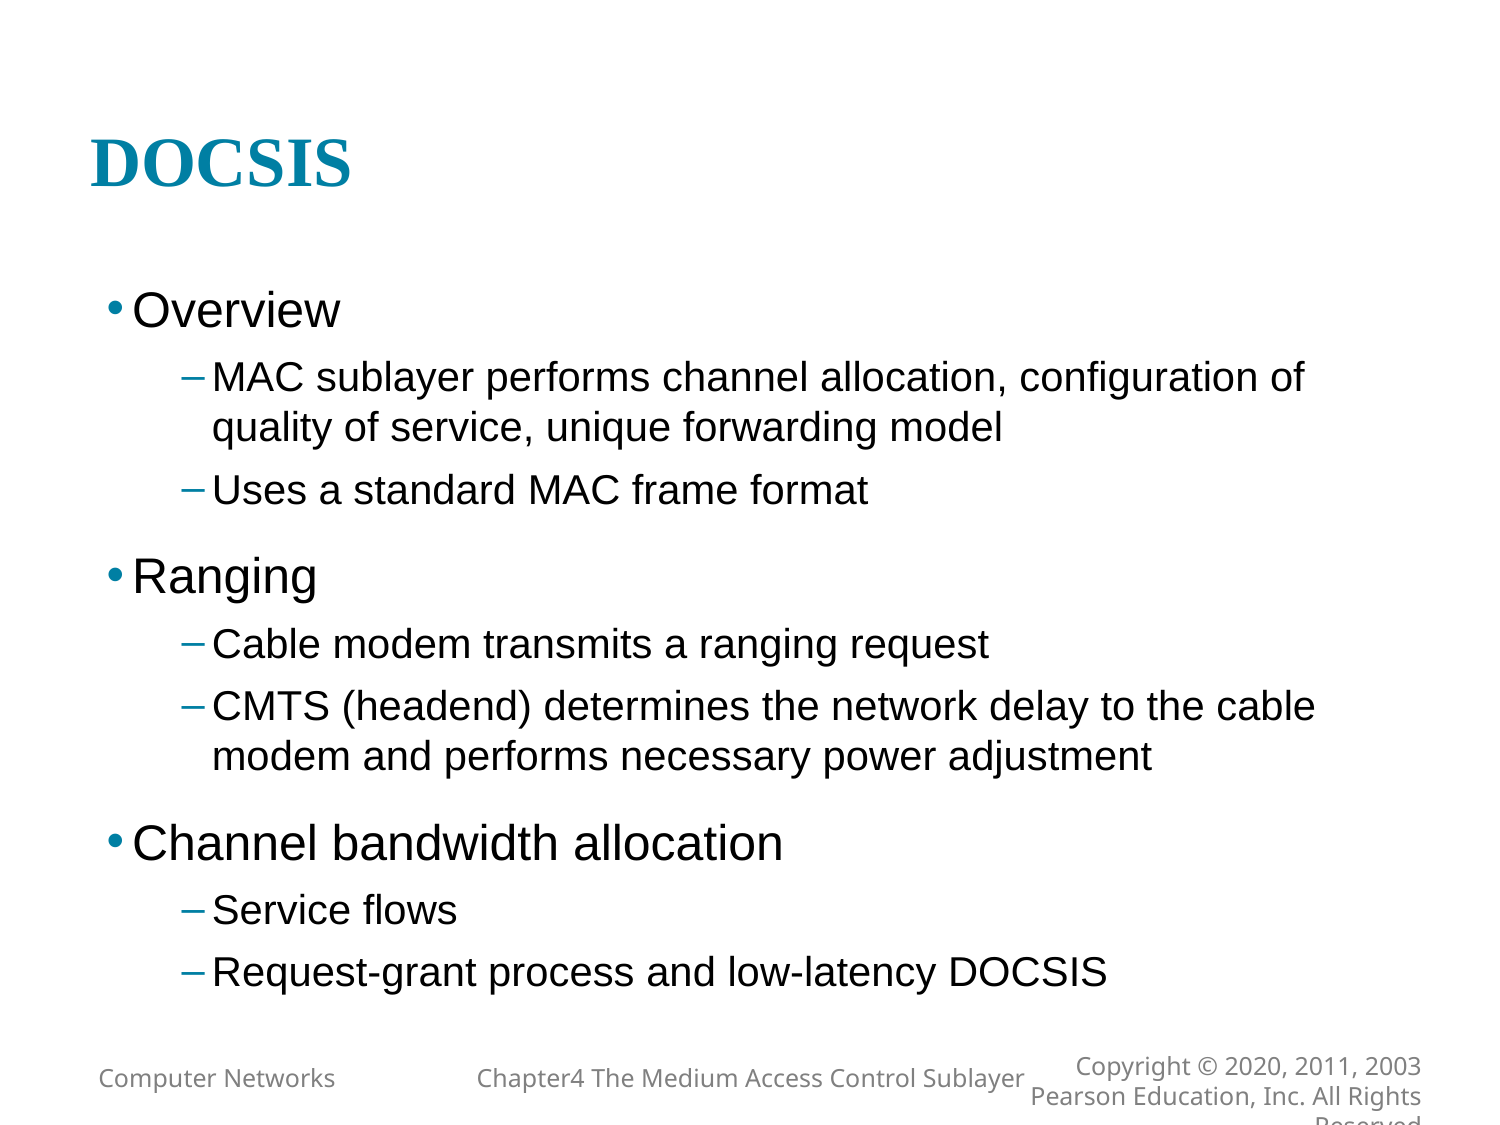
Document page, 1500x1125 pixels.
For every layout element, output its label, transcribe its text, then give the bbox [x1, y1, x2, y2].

title DOCSIS [75, 35, 1425, 216]
list Overview MAC sublayer performs channel allocation, configuration of quality of service, unique forwarding model Uses a standard MAC frame format Ranging Cable modem transmits a ranging request CMTS (headend) determines the network delay to the cable modem and performs necessary power adjustment Channel bandwidth allocation Service flows Request-grant process and low-latency DOCSIS [75, 262, 1425, 1005]
